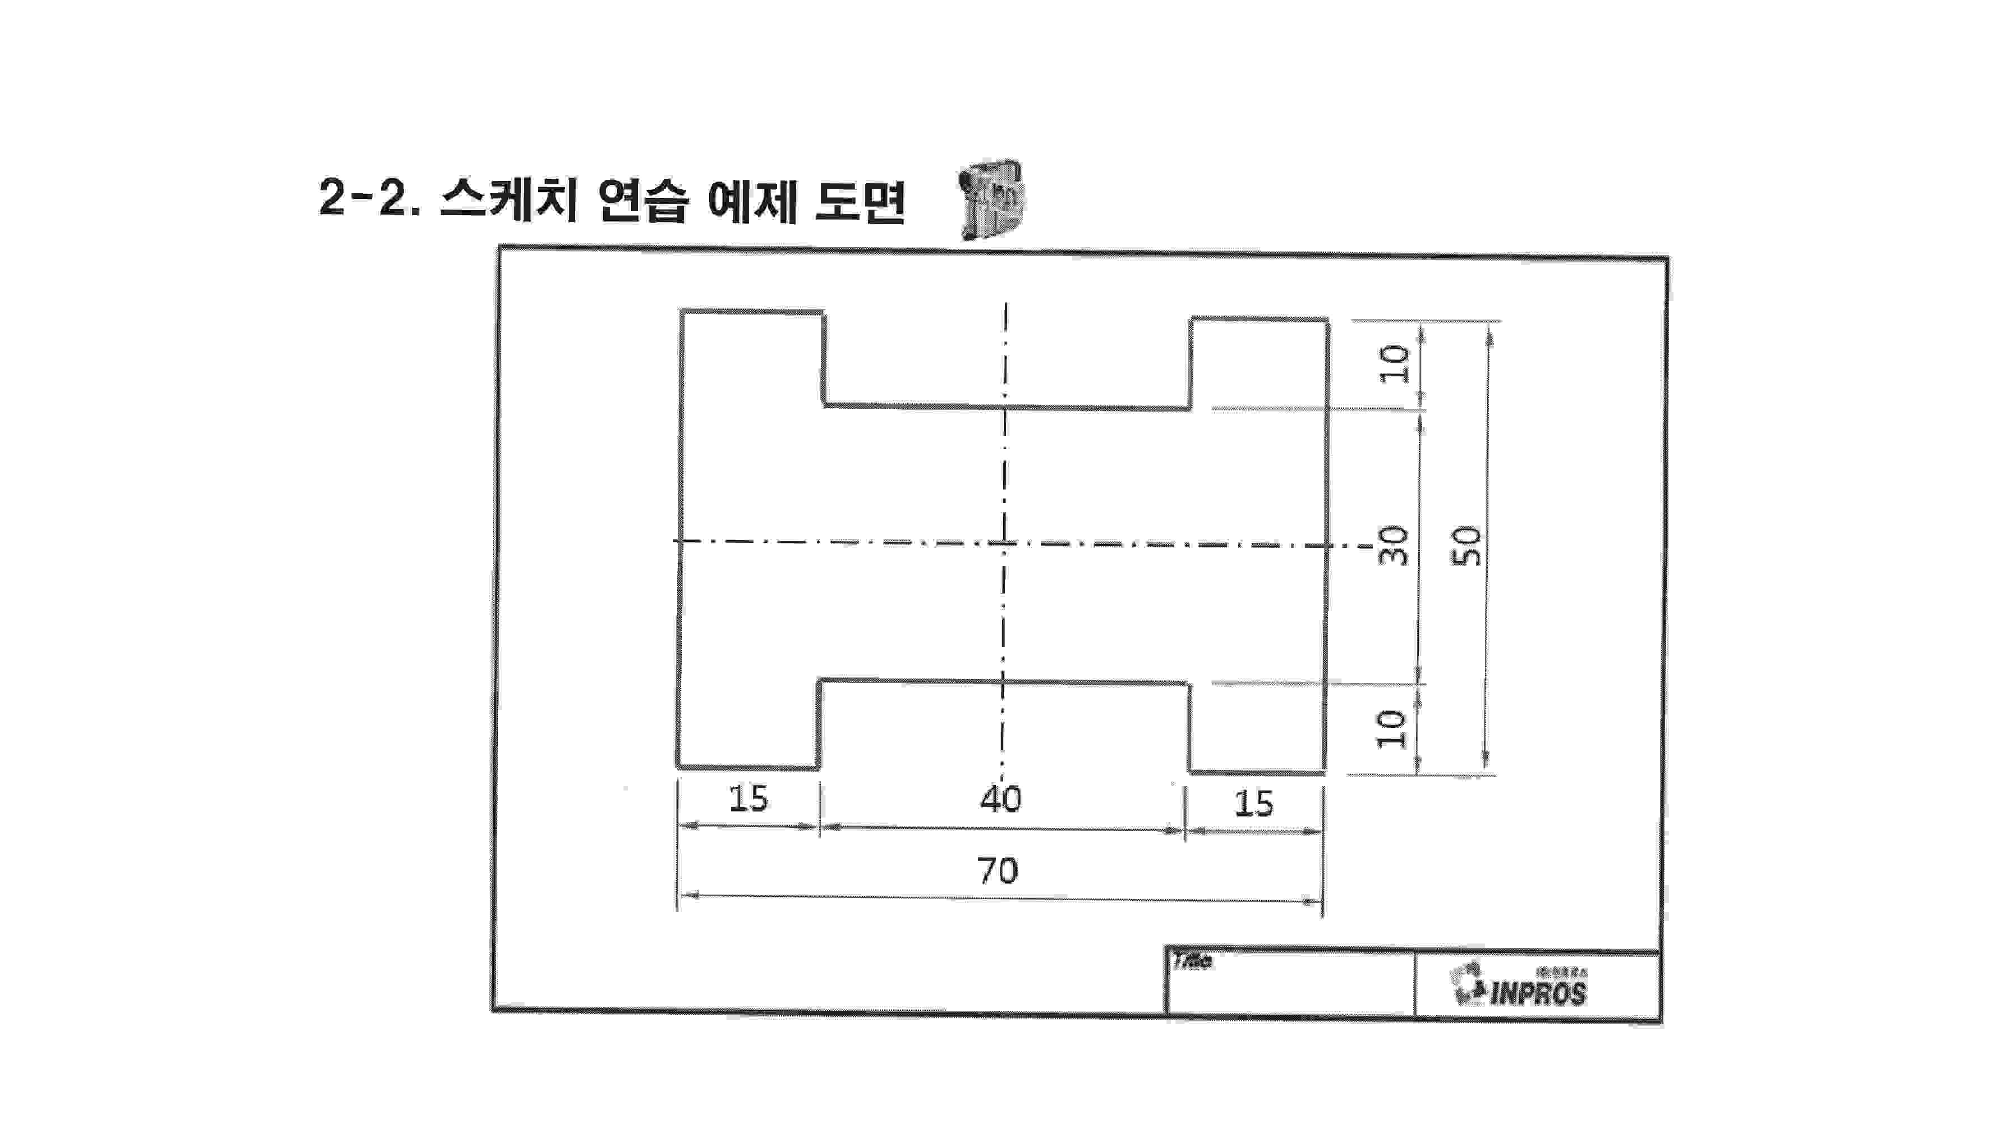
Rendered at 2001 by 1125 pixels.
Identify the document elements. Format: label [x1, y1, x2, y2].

picture [309, 157, 1685, 1047]
